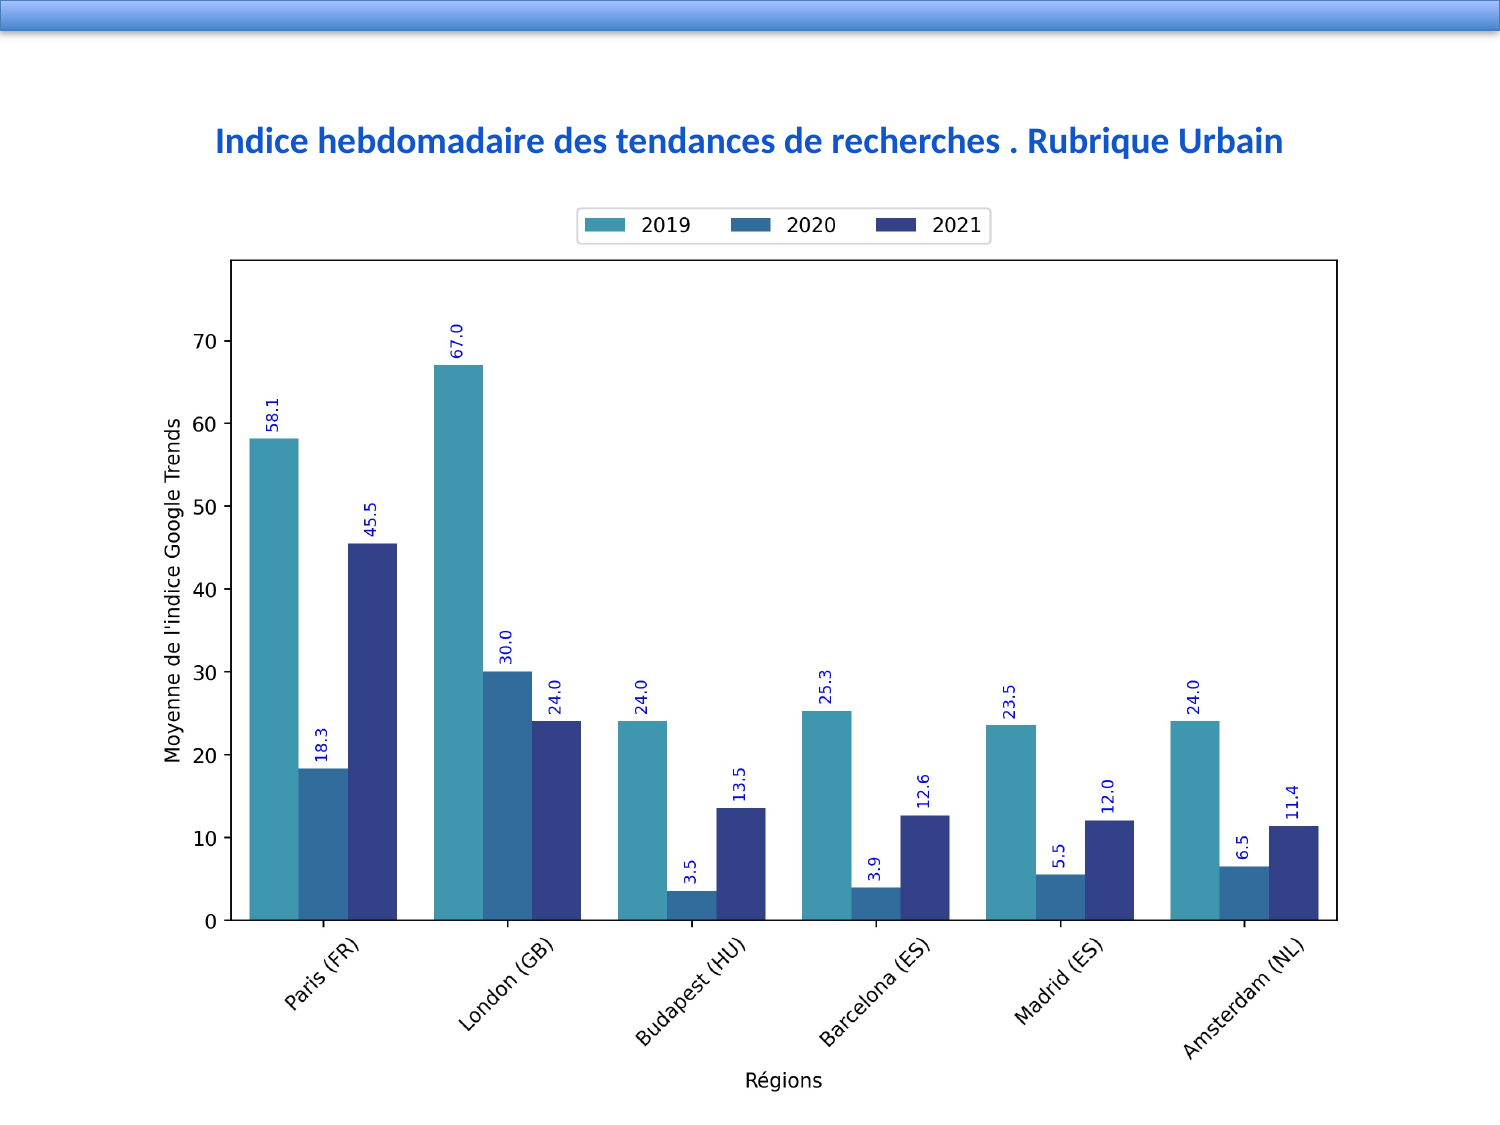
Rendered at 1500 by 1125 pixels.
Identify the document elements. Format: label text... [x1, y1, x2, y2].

picture [149, 194, 1351, 1105]
title Indice hebdomadaire des tendances de recherches . Rubrique Urbain [75, 45, 1425, 233]
text_box [0, 0, 1500, 31]
